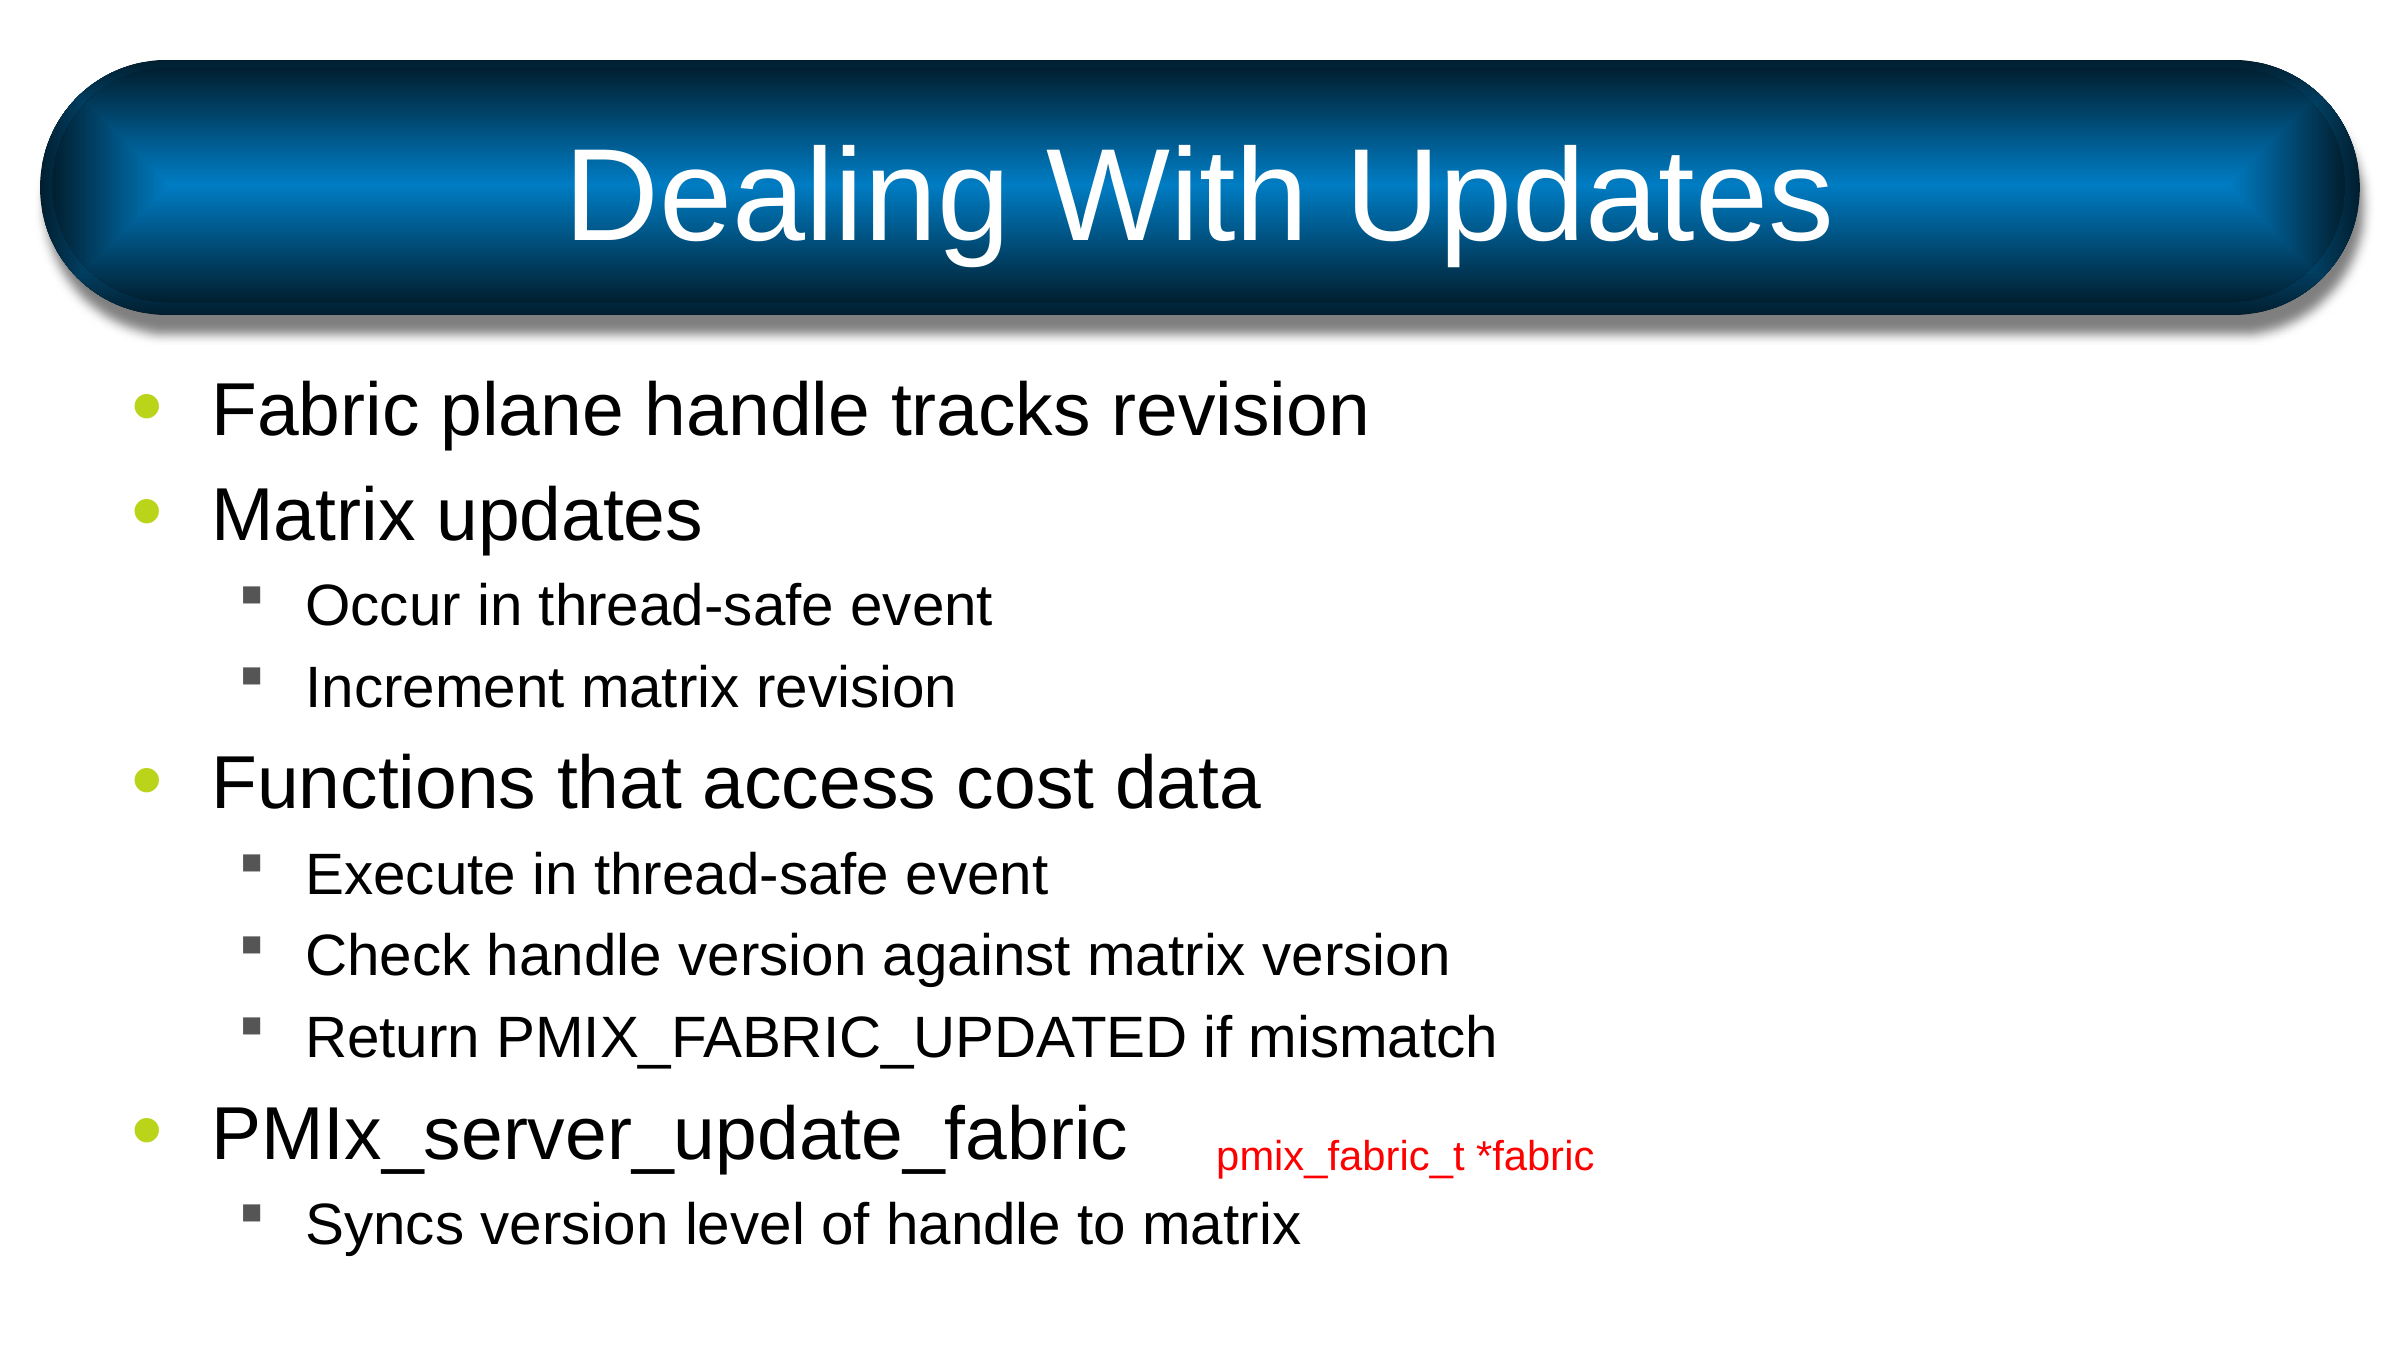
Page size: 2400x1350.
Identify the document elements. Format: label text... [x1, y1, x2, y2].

list Fabric plane handle tracks revision Matrix updates Occur in thread-safe event Increment matrix revision Functions that access cost data Execute in thread-safe event Check handle version against matrix version Return PMIX_FABRIC_UPDATED if mismatch PMIx_server_update_fabric Syncs version level of handle to matrix [109, 350, 2291, 1310]
text_box pmix_fabric_t *fabric [1201, 1121, 1610, 1187]
title Dealing With Updates [179, 75, 2221, 300]
